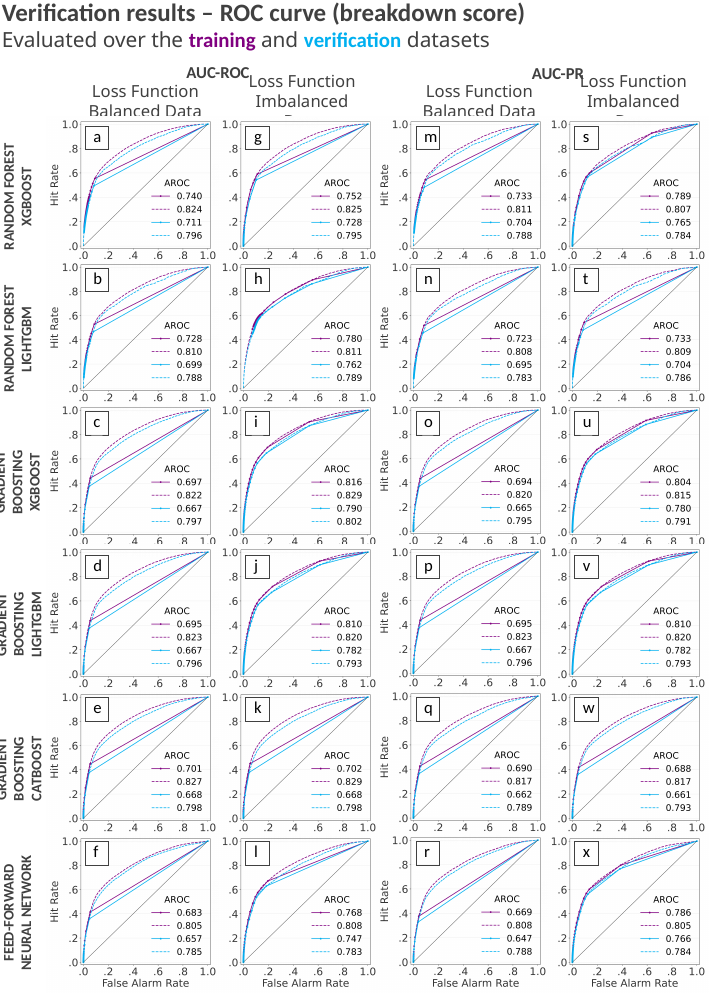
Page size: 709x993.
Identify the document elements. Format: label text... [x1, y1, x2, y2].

text_box Loss Function Balanced Data [406, 80, 553, 116]
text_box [238, 833, 276, 870]
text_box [238, 403, 276, 440]
text_box AUC-ROC [73, 56, 363, 88]
text_box AUC-PR [411, 56, 705, 89]
text_box Verification results – ROC curve (breakdown score) Evaluated over the training and verification datasets [0, 0, 700, 57]
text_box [408, 689, 446, 726]
text_box GRADIENT BOOSTING CATBOOST [0, 694, 36, 837]
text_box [78, 117, 115, 155]
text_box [567, 403, 604, 440]
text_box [78, 546, 115, 583]
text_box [238, 546, 276, 583]
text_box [78, 259, 115, 297]
picture [46, 116, 709, 993]
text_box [78, 689, 115, 726]
text_box Loss Function Imbalanced Data [560, 80, 707, 116]
text_box RANDOM FOREST LIGHTGBM [0, 265, 36, 405]
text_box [238, 117, 276, 155]
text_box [567, 833, 604, 870]
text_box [408, 403, 446, 440]
text_box FEED-FORWARD NEURAL NETWORK [0, 837, 36, 988]
text_box Loss Function Imbalanced Data [228, 80, 376, 116]
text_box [567, 117, 604, 155]
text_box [408, 546, 446, 583]
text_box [567, 689, 604, 726]
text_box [78, 833, 115, 870]
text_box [567, 546, 604, 583]
text_box RANDOM FOREST XGBOOST [0, 123, 36, 265]
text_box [408, 833, 446, 870]
text_box GRADIENT BOOSTING XGBOOST [0, 405, 36, 549]
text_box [408, 117, 446, 155]
text_box GRADIENT BOOSTING LIGHTGBM [0, 549, 36, 694]
text_box Loss Function Balanced Data [72, 80, 219, 116]
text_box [78, 403, 115, 440]
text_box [238, 689, 276, 726]
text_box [567, 259, 604, 297]
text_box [408, 259, 446, 297]
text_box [238, 259, 276, 297]
